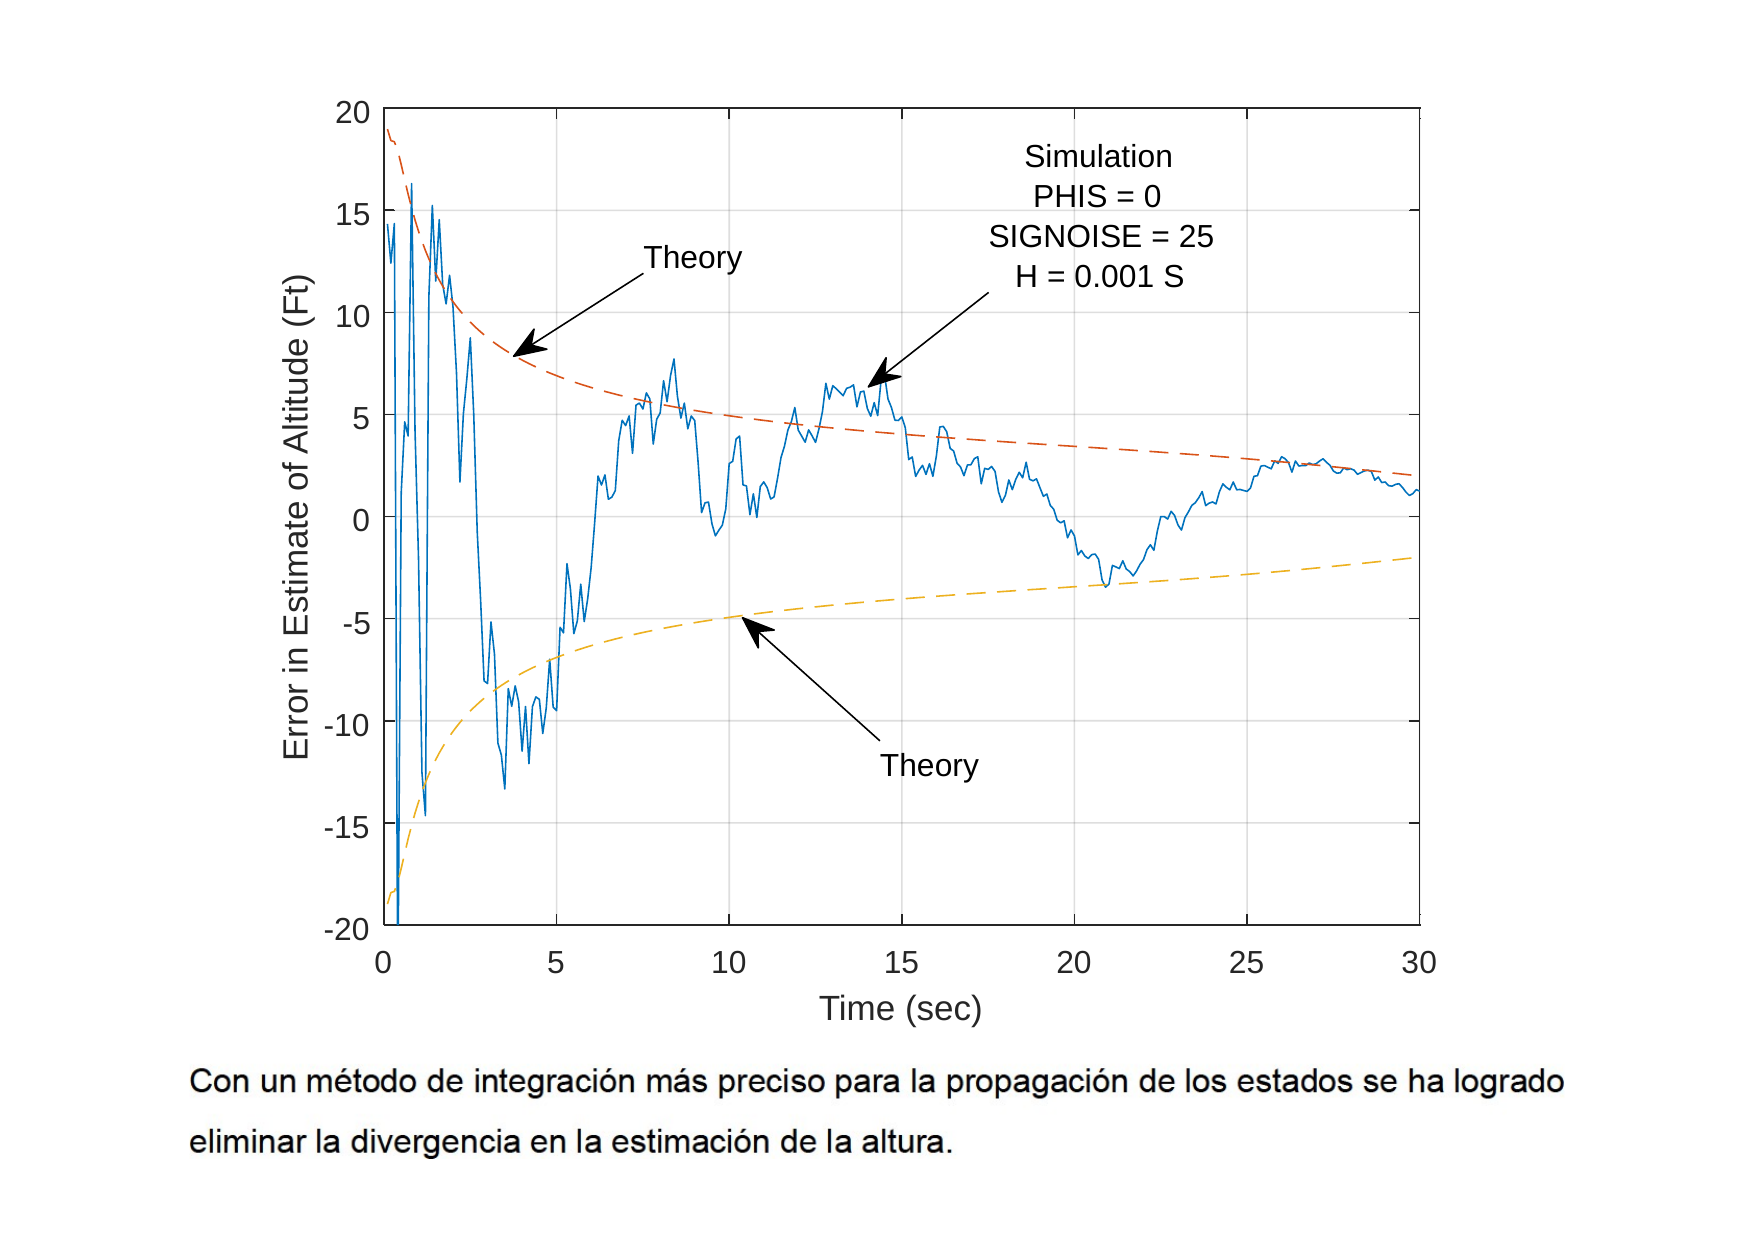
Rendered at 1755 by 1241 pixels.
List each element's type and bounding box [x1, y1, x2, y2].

picture [189, 33, 1565, 1159]
